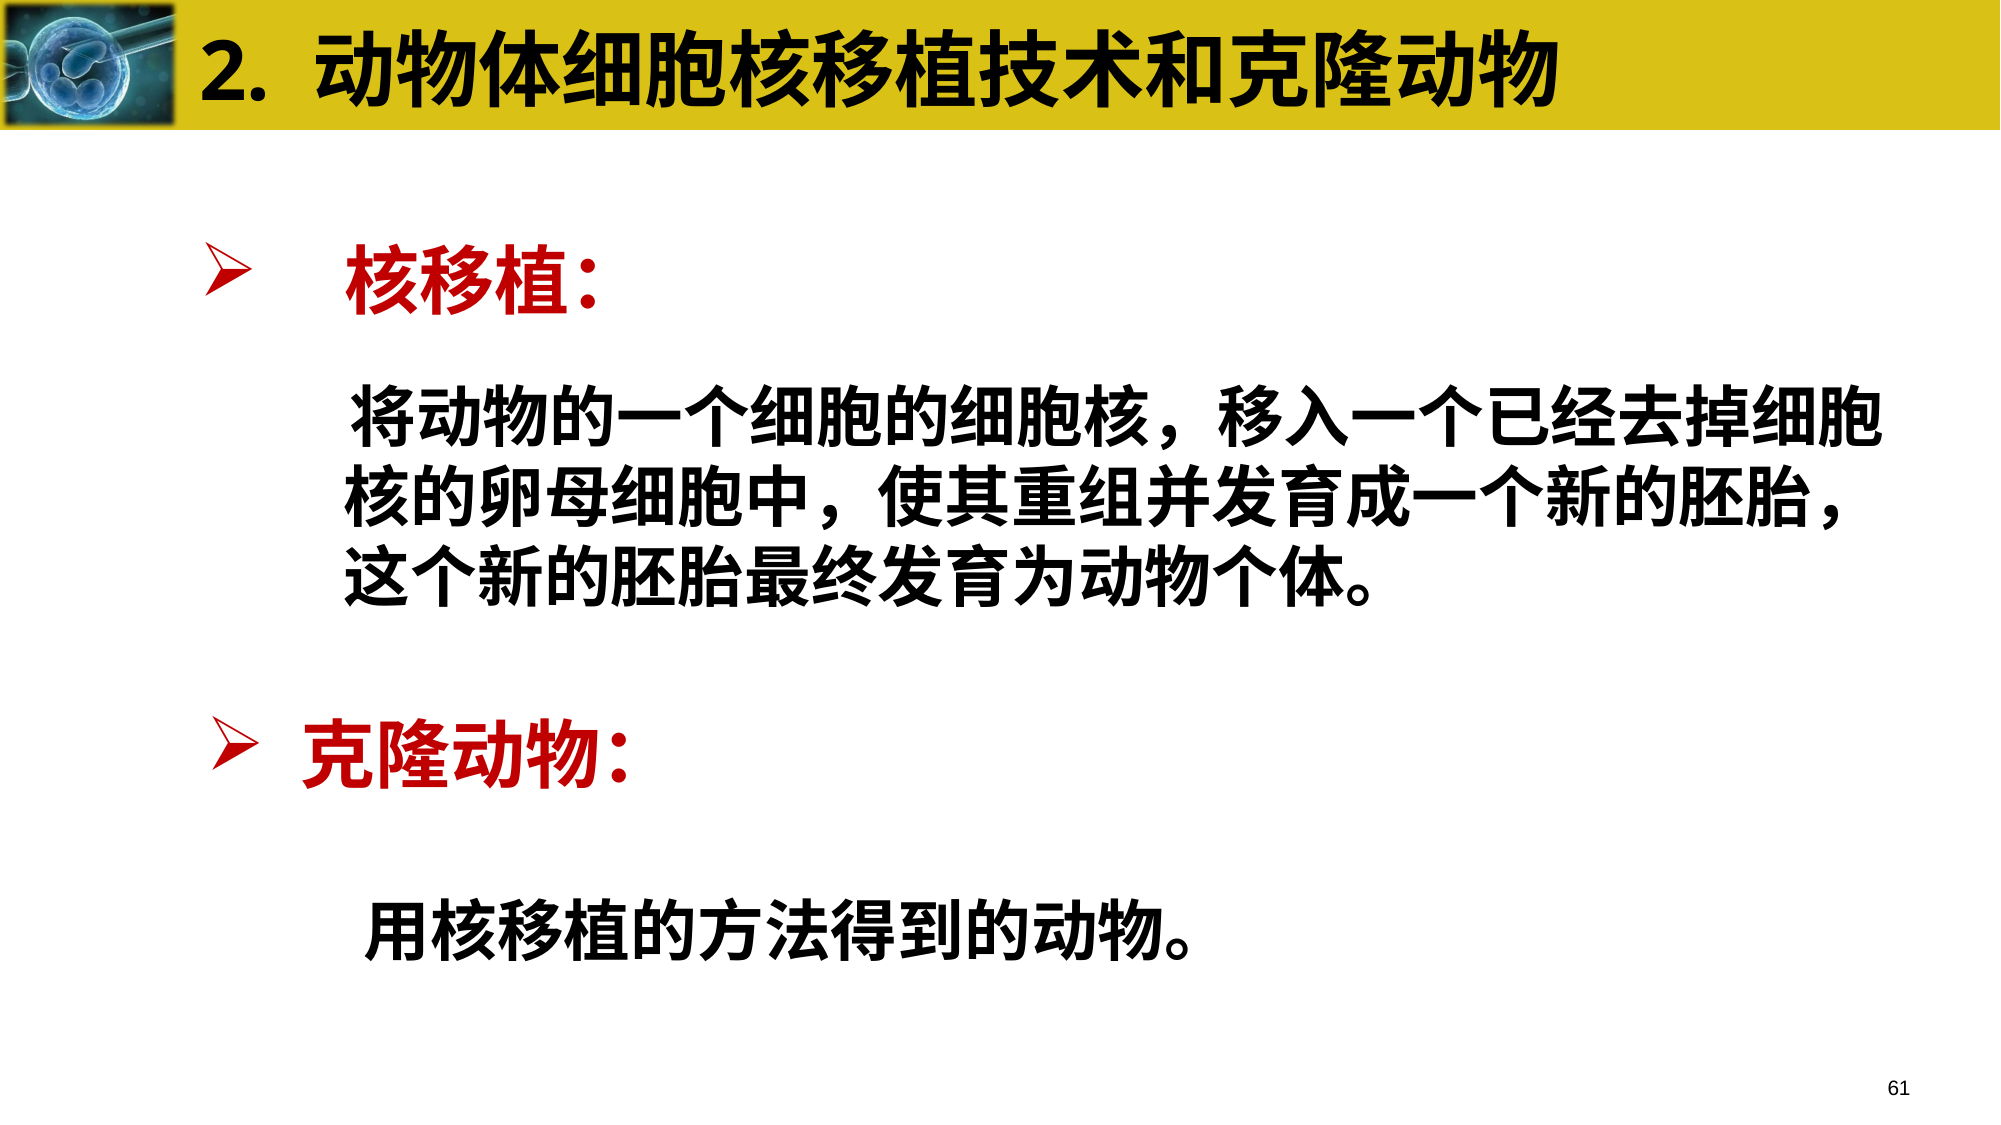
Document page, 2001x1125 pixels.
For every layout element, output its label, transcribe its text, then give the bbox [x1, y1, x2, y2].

text_box 克隆动物： [191, 690, 681, 816]
title 核移植： [184, 184, 1177, 373]
list 将动物的一个细胞的细胞核，移入一个已经去掉细胞核的卵母细胞中，使其重组并发育成一个新的胚胎，这个新的胚胎最终发育为动物个体。 [272, 366, 1903, 645]
text_box 2. 动物体细胞核移植技术和克隆动物 [184, 0, 1649, 136]
text_box 用核移植的方法得到的动物。 [302, 881, 1354, 1000]
picture [8, 8, 171, 122]
slide_number 61 [1807, 1067, 1991, 1111]
